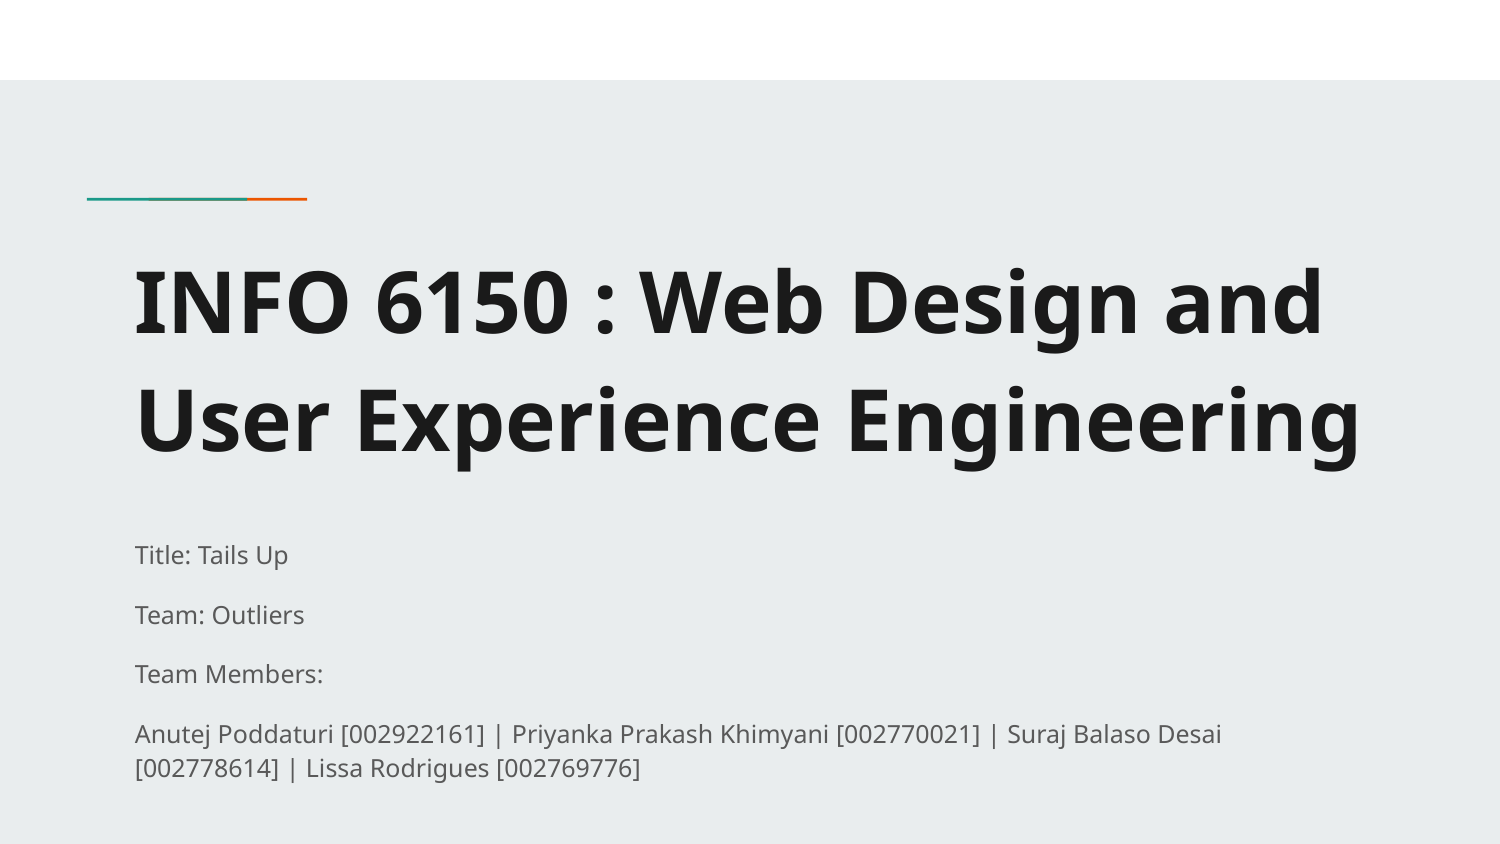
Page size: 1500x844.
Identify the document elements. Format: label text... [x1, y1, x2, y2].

subtitle Title: Tails Up Team: Outliers Team Members: Anutej Poddaturi [002922161] | Priyanka Prakash Khimyani [002770021] | Suraj Balaso Desai [002778614] | Lissa Rodrigues [002769776] [119, 520, 1381, 742]
title INFO 6150 : Web Design and User Experience Engineering [119, 216, 1381, 490]
